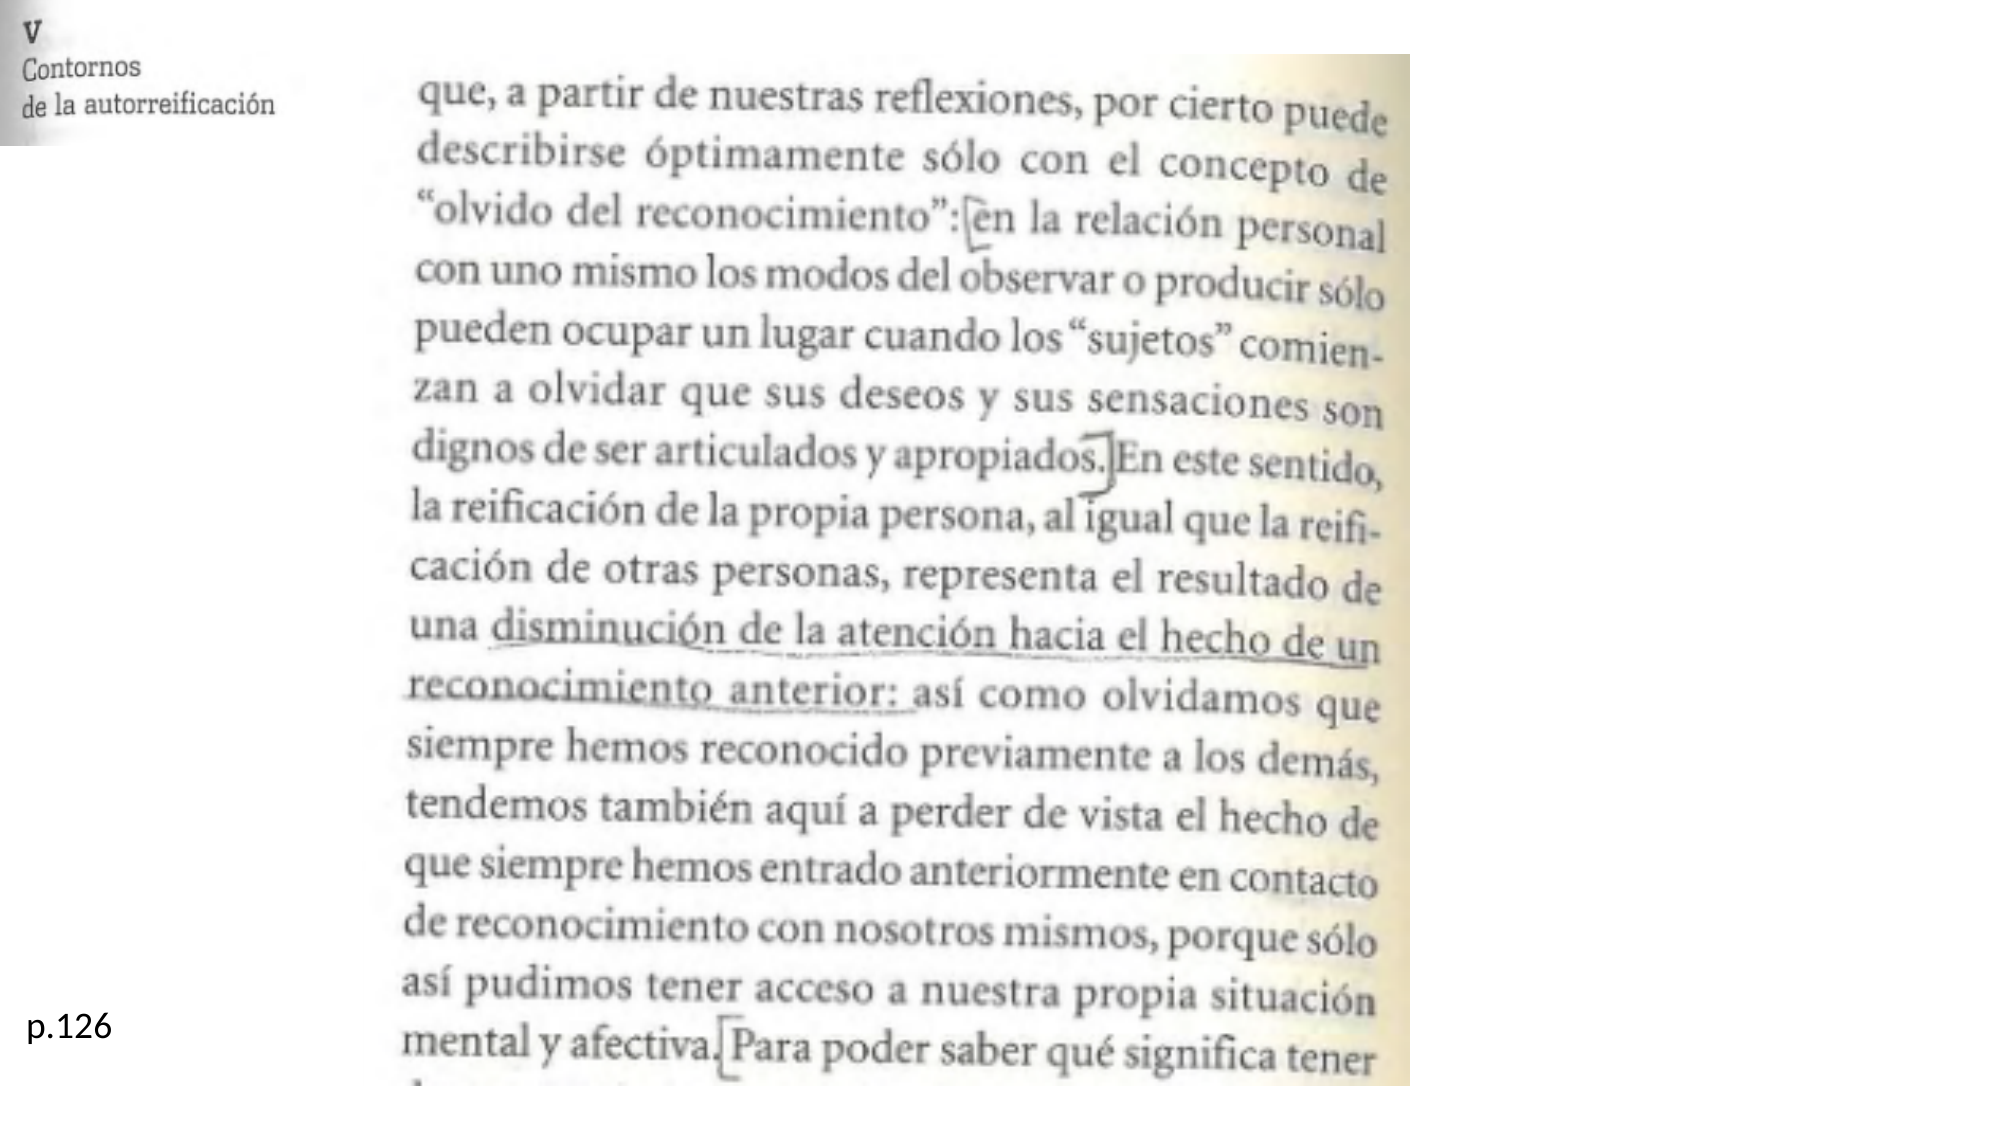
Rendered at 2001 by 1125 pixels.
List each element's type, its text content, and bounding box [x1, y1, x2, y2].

picture [362, 54, 1410, 1086]
text_box p.126 [11, 993, 179, 1054]
picture [0, 0, 306, 146]
